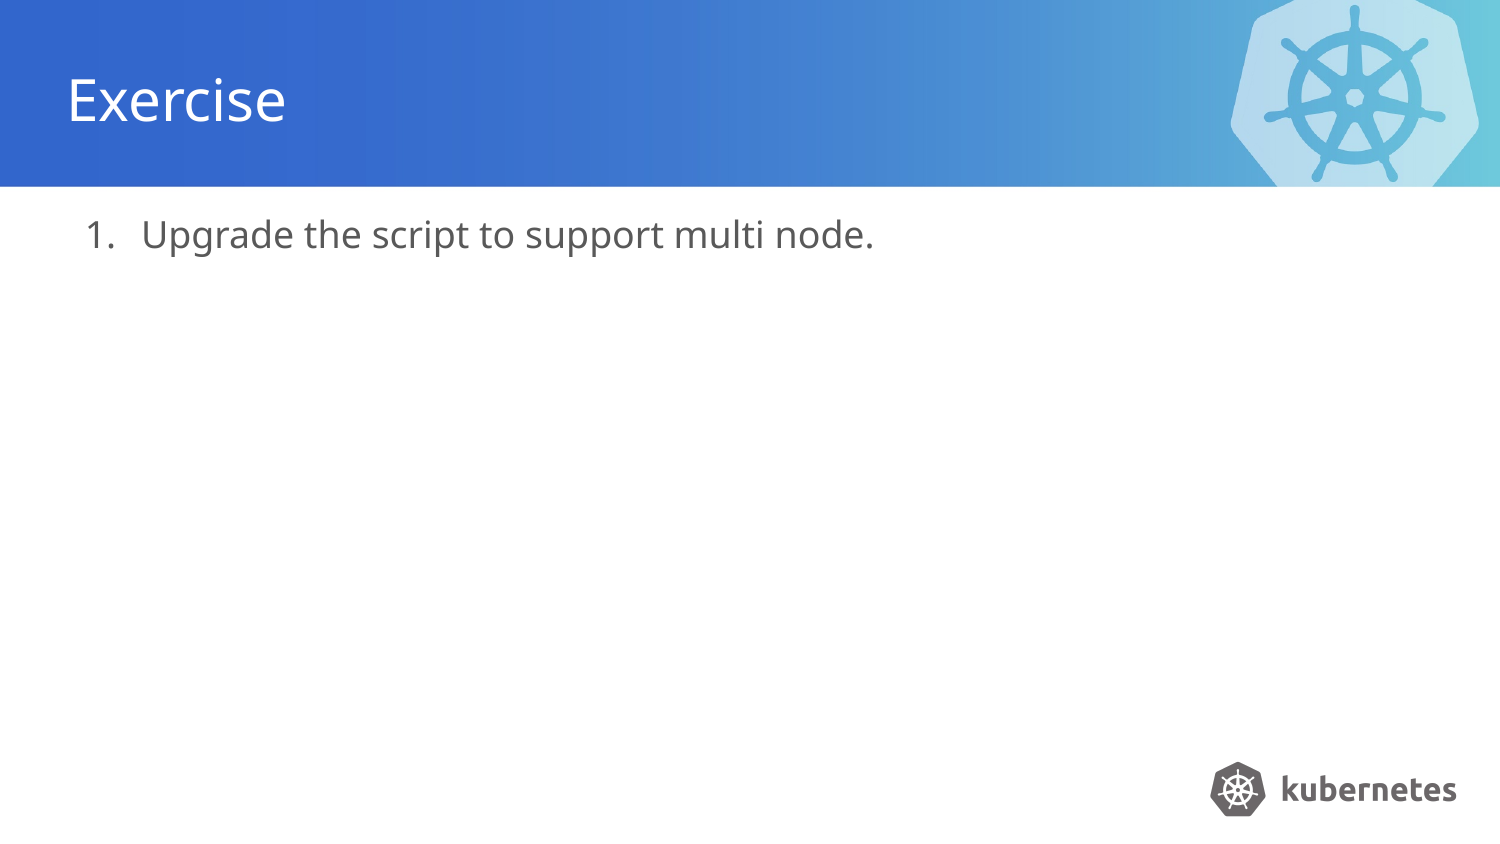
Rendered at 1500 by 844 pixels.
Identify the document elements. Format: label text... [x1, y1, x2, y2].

title Exercise [51, 48, 1449, 142]
list Upgrade the script to support multi node. [51, 189, 1449, 750]
picture [0, 0, 1500, 844]
